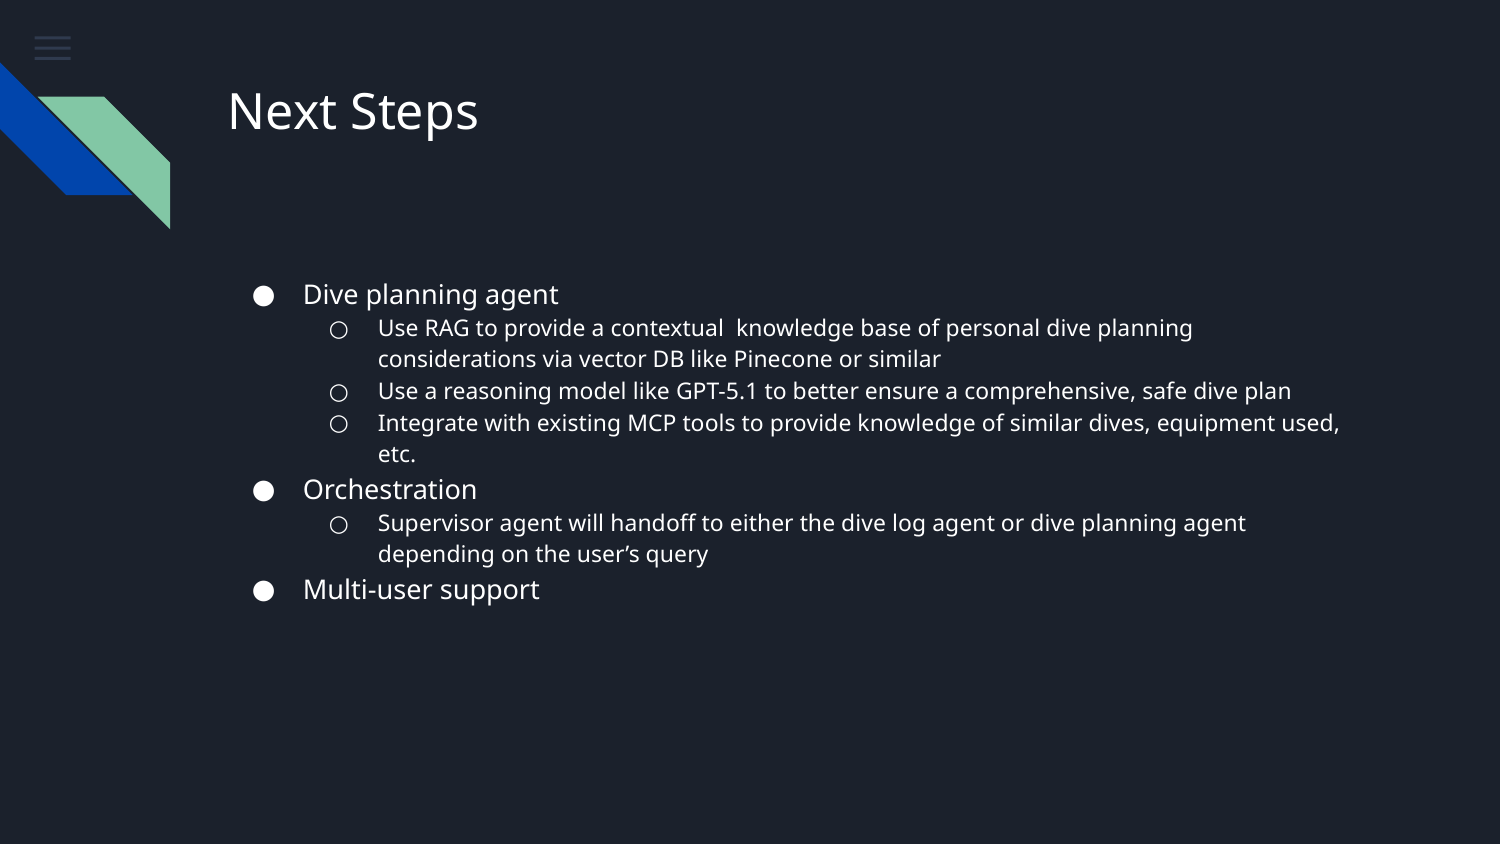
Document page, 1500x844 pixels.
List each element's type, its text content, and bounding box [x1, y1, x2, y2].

title Next Steps [212, 64, 1368, 215]
list Dive planning agent Use RAG to provide a contextual knowledge base of personal dive planning considerations via vector DB like Pinecone or similar Use a reasoning model like GPT-5.1 to better ensure a comprehensive, safe dive plan Integrate with existing MCP tools to provide knowledge of similar dives, equipment used, etc. Orchestration Supervisor agent will handoff to either the dive log agent or dive planning agent depending on the user’s query Multi-user support [212, 257, 1368, 735]
